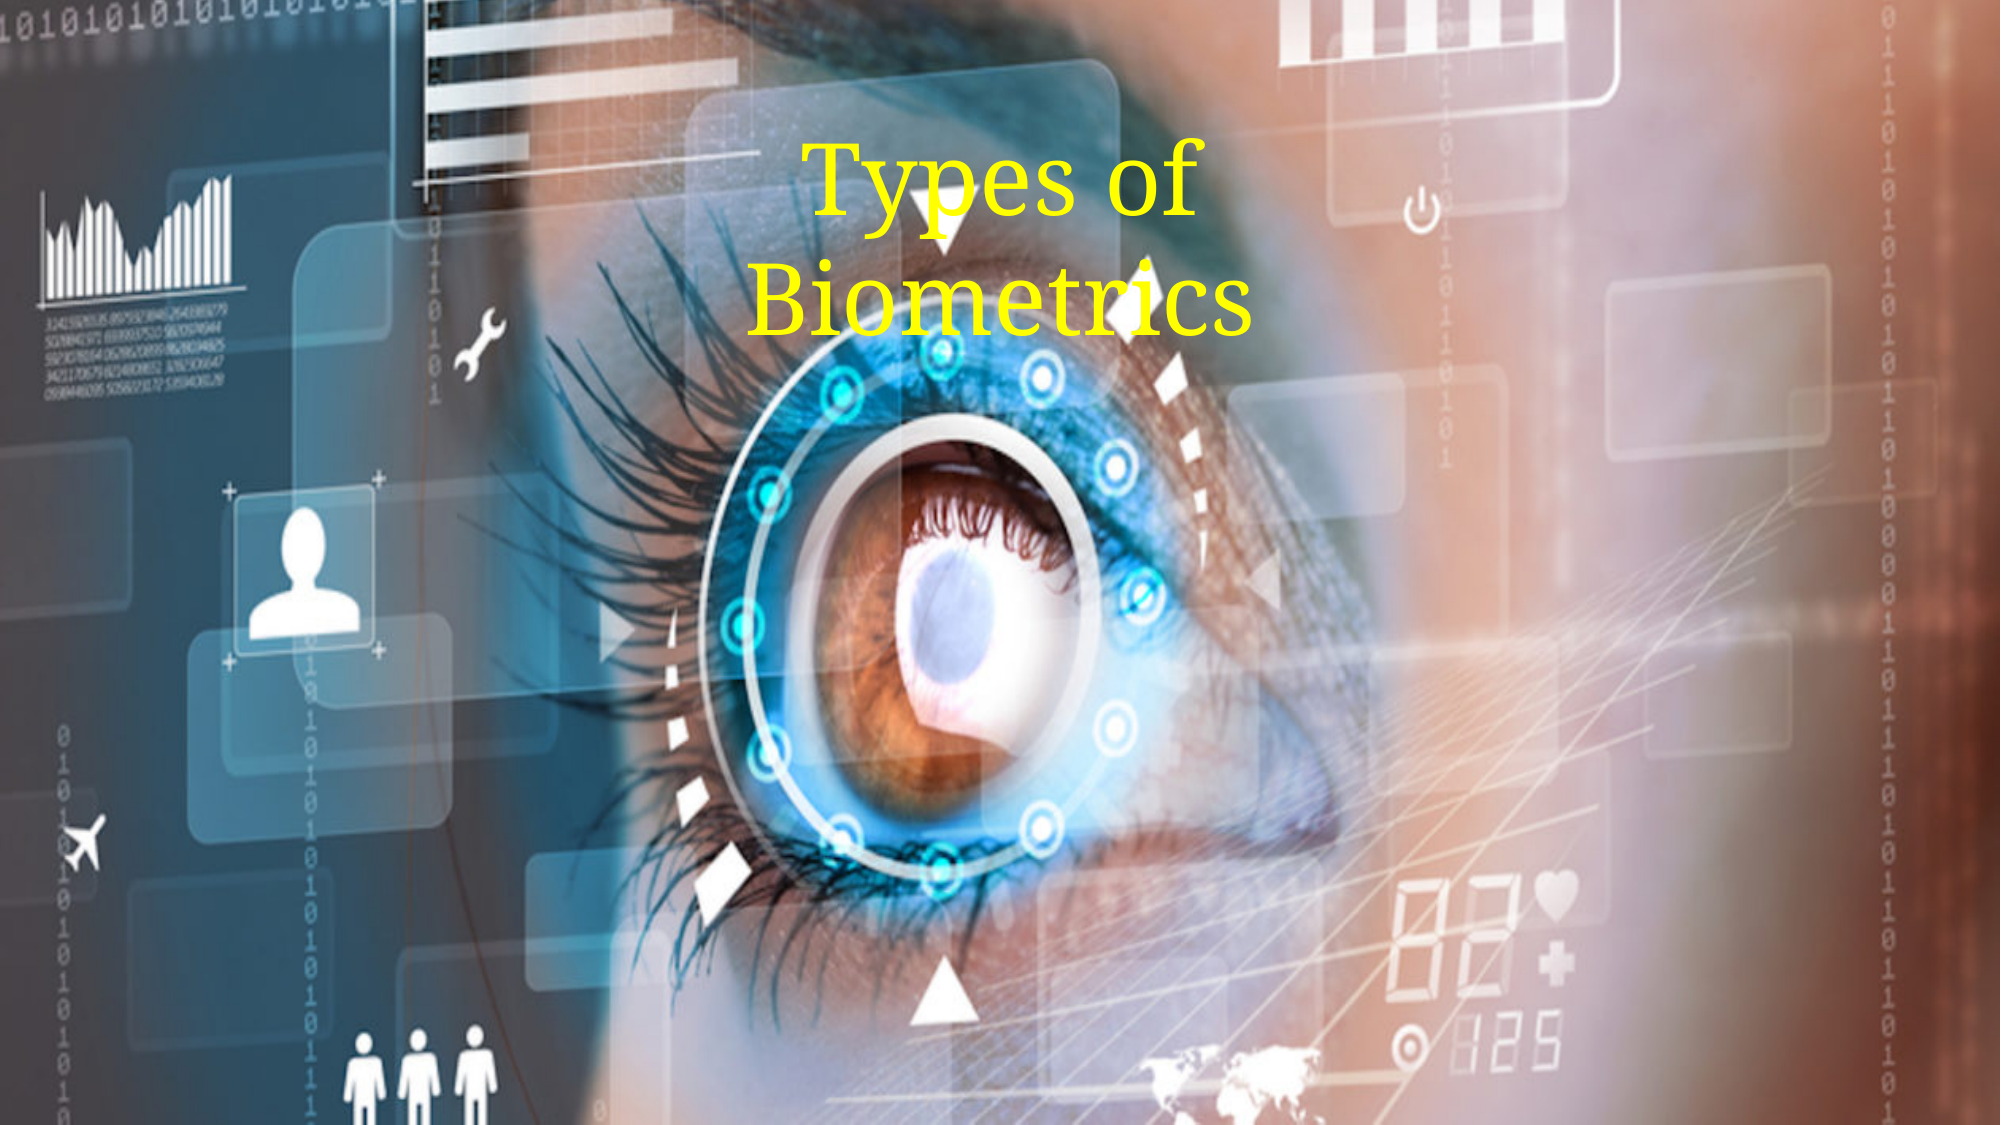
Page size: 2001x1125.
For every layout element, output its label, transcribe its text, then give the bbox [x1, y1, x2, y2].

text_box [0, 0, 2000, 1125]
text_box Types of Biometrics [531, 108, 1469, 363]
